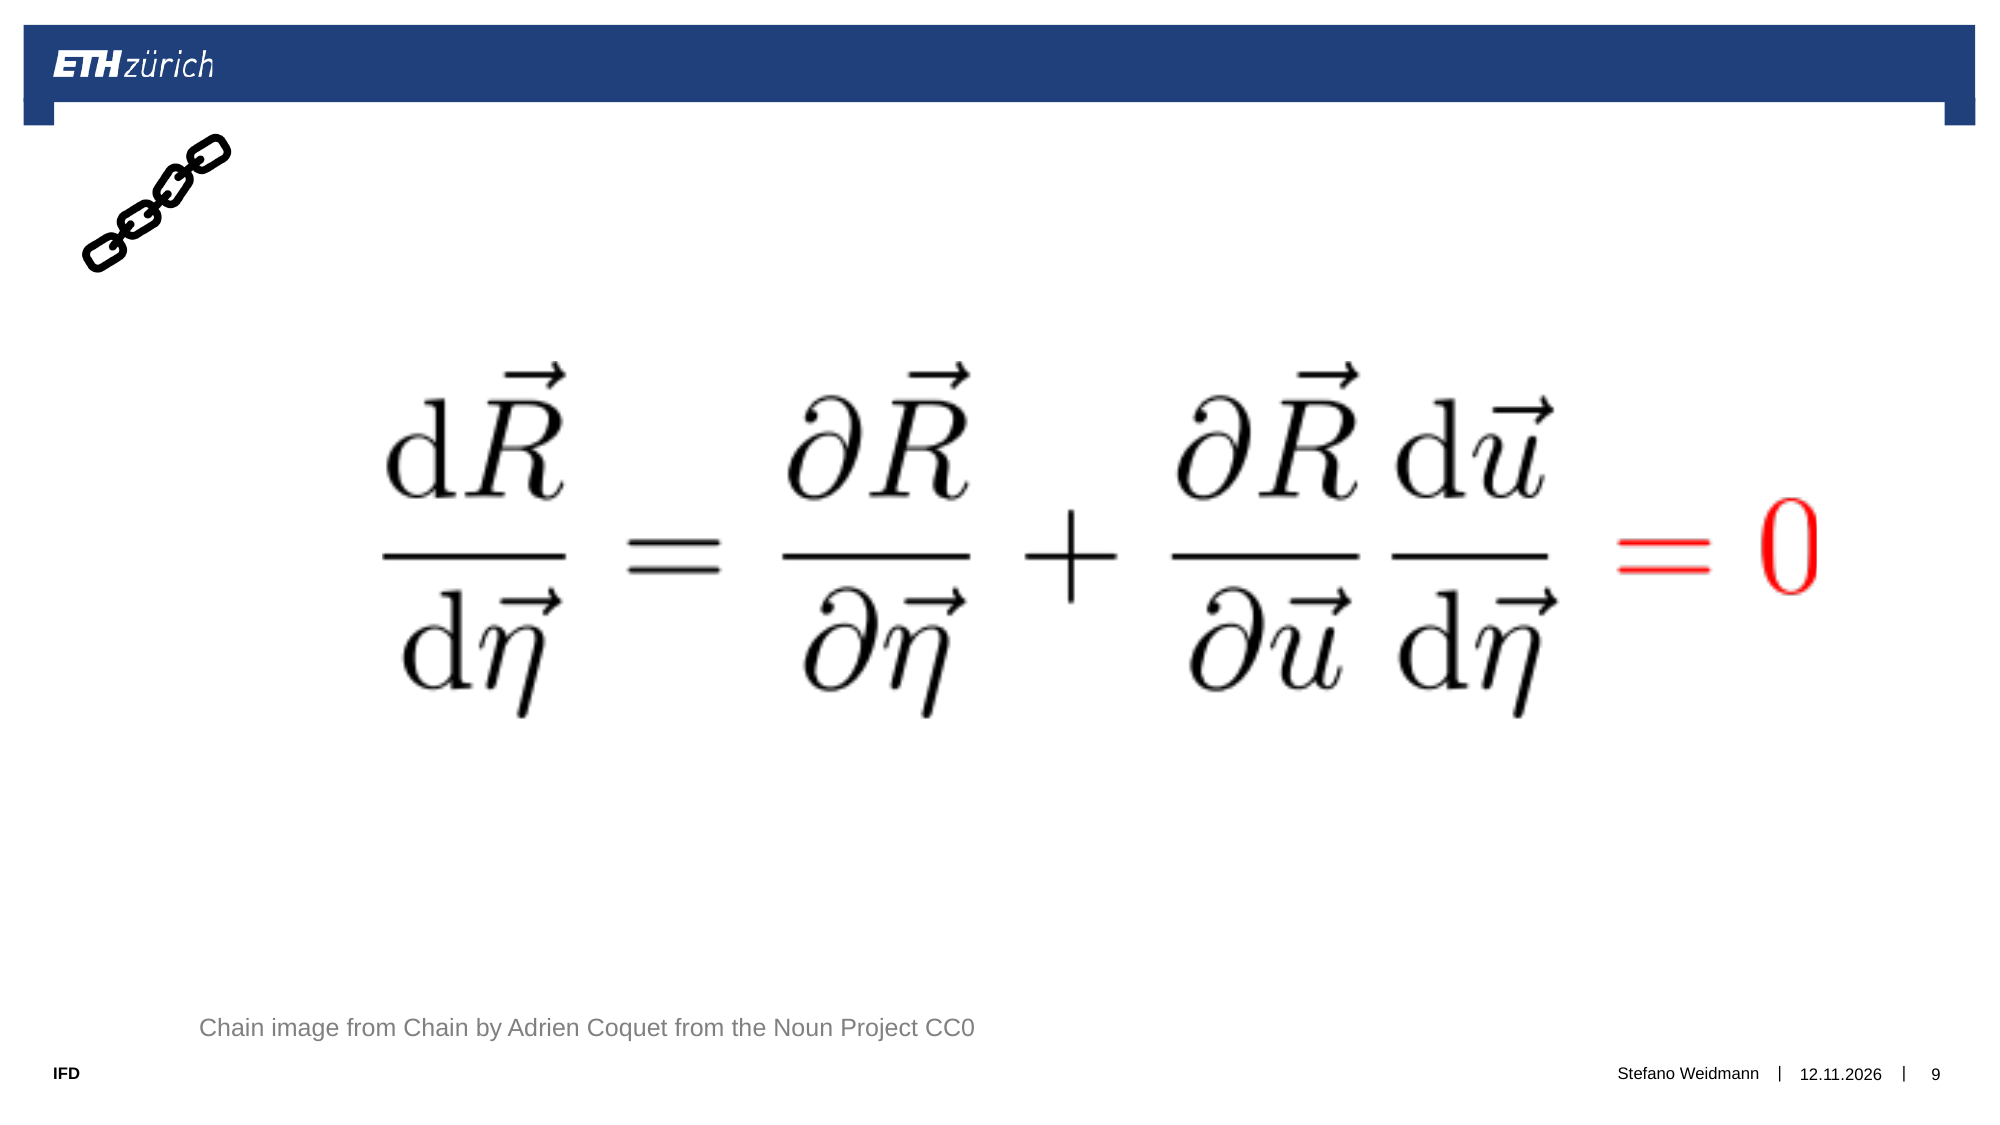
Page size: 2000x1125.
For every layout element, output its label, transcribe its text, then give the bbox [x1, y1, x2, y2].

picture [381, 361, 1817, 719]
slide_number 9 [1906, 1034, 1966, 1112]
footer Stefano Weidmann [999, 1050, 1760, 1111]
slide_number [1790, 1034, 1892, 1112]
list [77, 125, 235, 320]
text_box Chain image from Chain by Adrien Coquet from the Noun Project CC0 [184, 1004, 1872, 1050]
